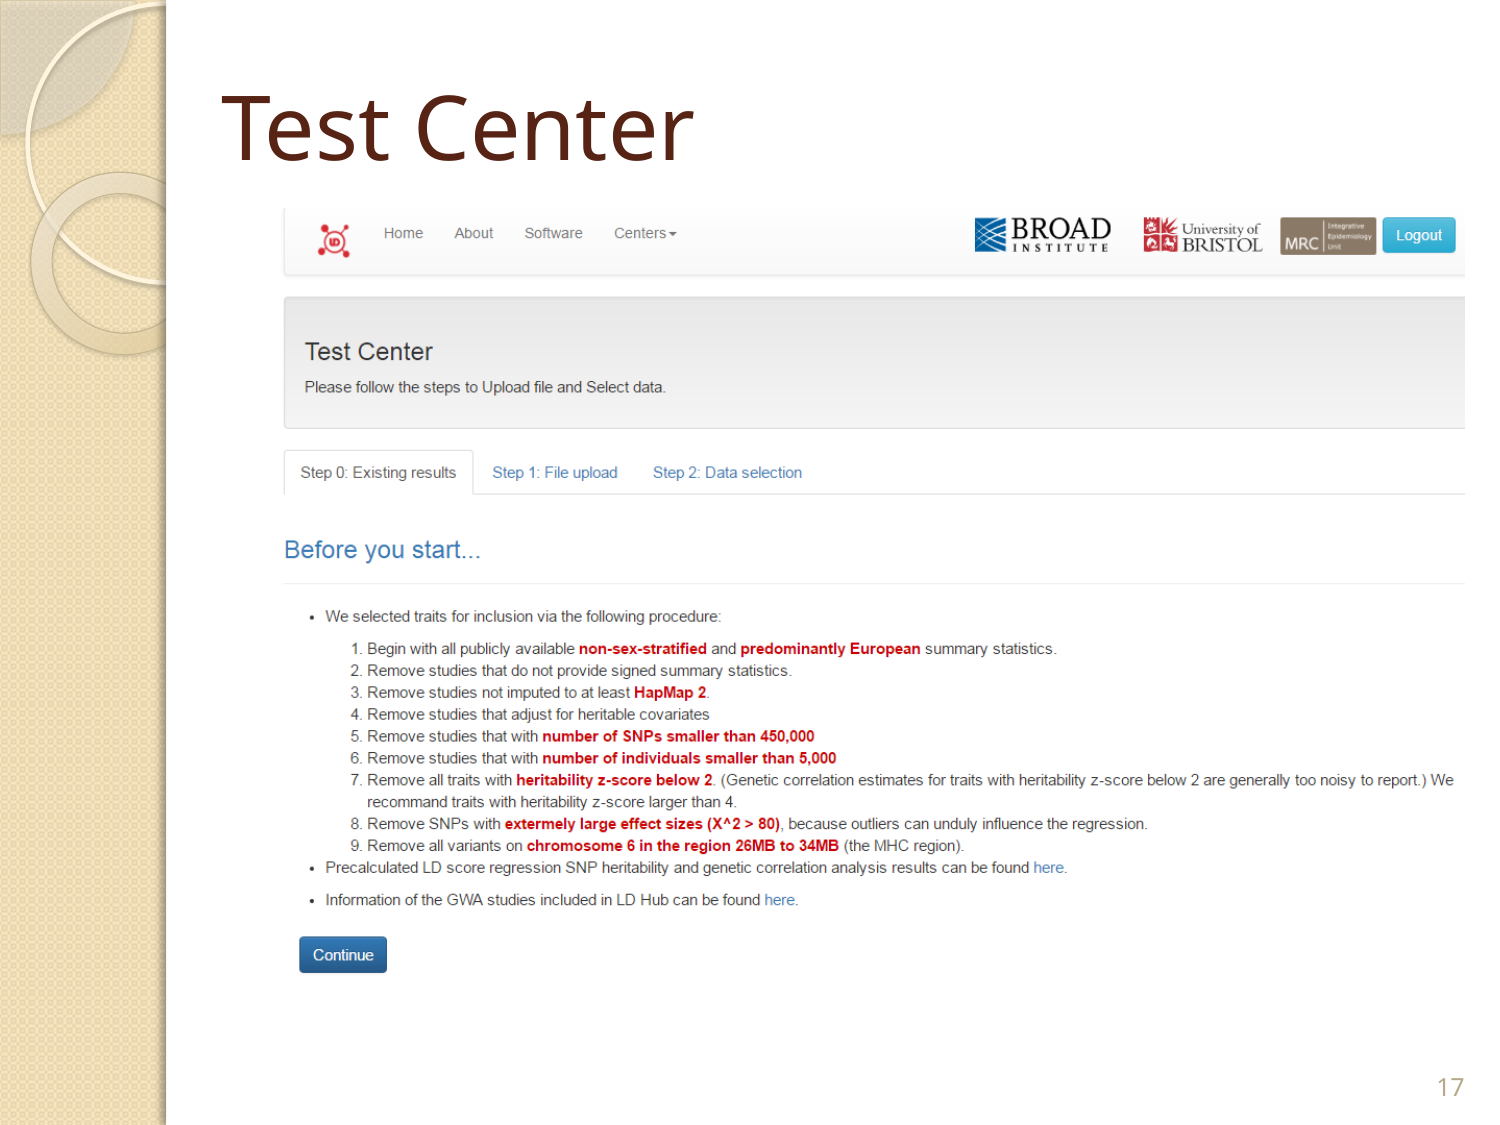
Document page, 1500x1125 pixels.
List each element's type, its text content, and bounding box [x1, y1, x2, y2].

slide_number 17 [1413, 1034, 1488, 1113]
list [265, 207, 1465, 1023]
title Test Center [206, 30, 1437, 219]
